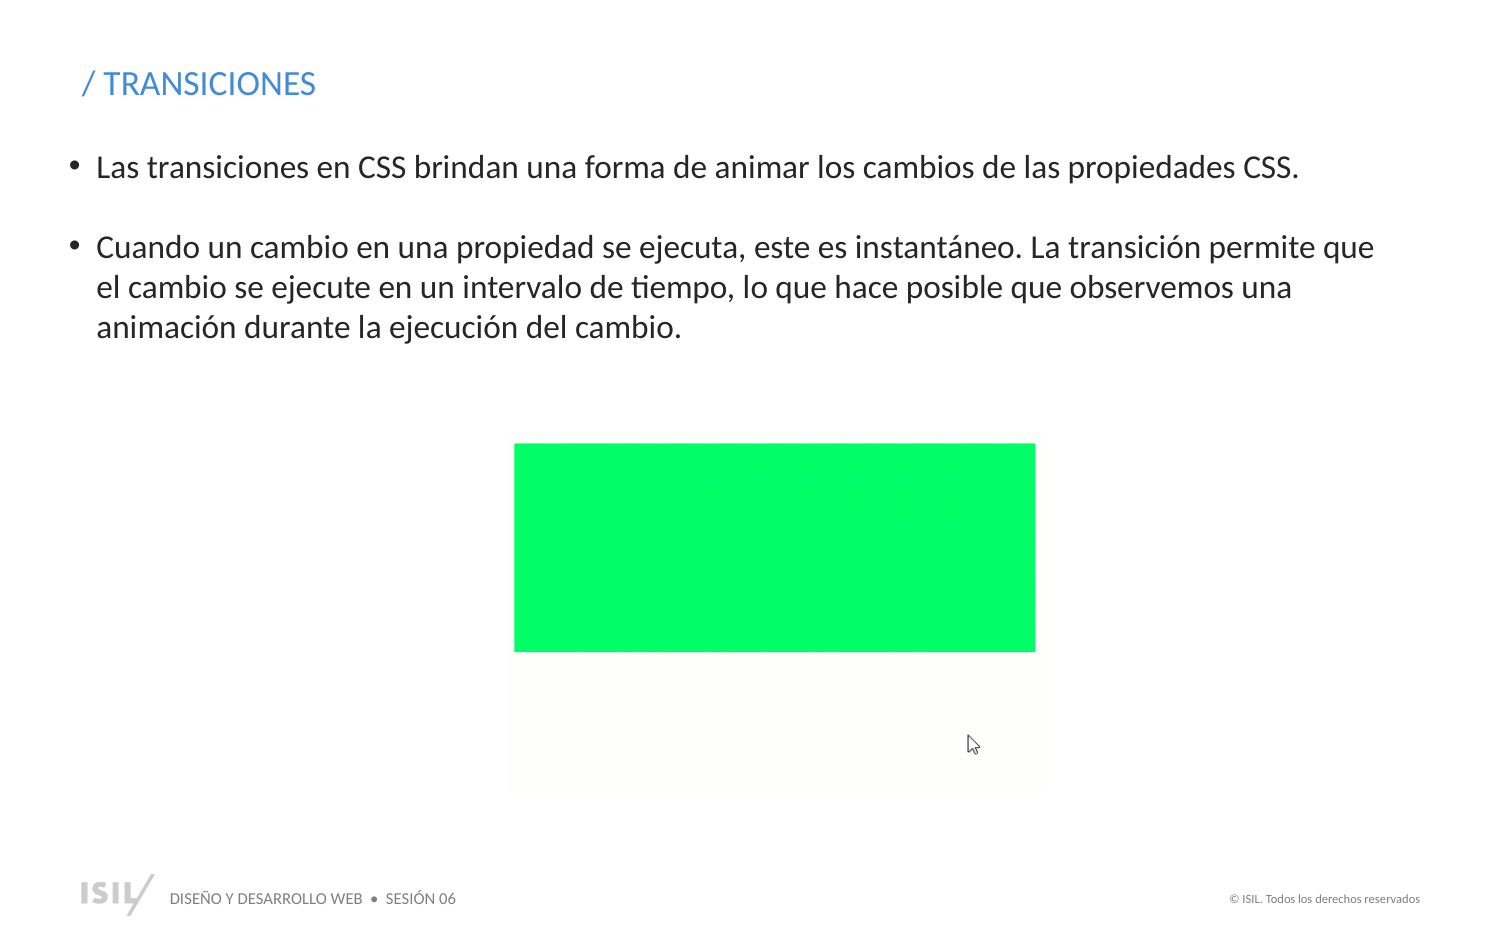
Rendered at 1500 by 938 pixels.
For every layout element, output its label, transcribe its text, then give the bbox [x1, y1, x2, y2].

text_box / TRANSICIONES [66, 52, 1249, 111]
text_box Las transiciones en CSS brindan una forma de animar los cambios de las propiedades CSS. Cuando un cambio en una propiedad se ejecuta, este es instantáneo. La transición permite que el cambio se ejecute en un intervalo de tiempo, lo que hace posible que observemos una animación durante la ejecución del cambio. [66, 145, 1391, 346]
picture [505, 436, 1049, 793]
